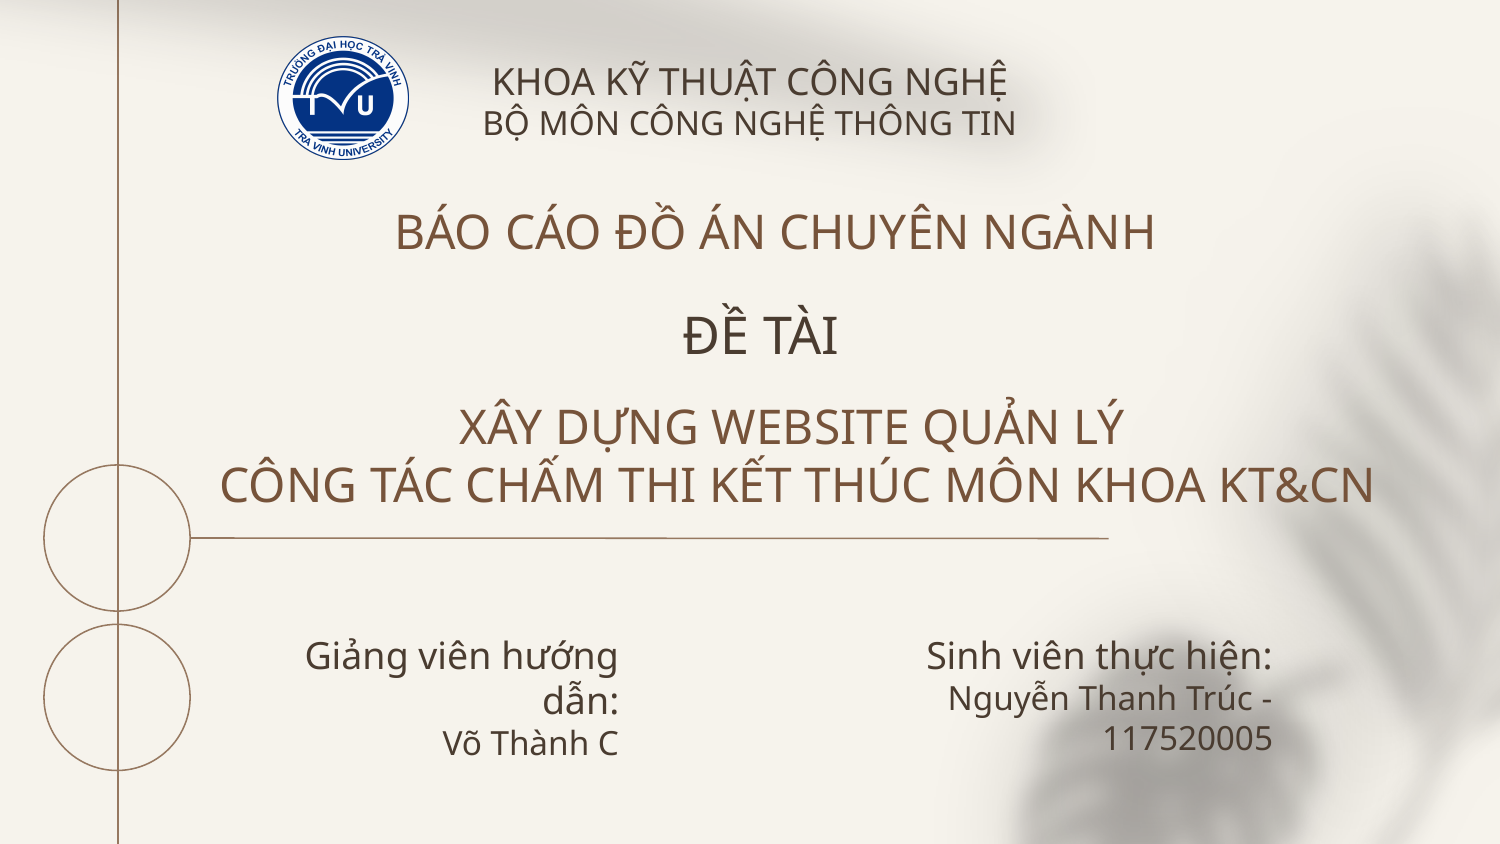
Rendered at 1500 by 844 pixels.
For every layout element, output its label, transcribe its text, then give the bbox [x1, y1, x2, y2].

text_box Giảng viên hướng dẫn: Võ Thành C [263, 617, 635, 746]
picture [276, 36, 409, 160]
text_box XÂY DỰNG WEBSITE QUẢN LÝ CÔNG TÁC CHẤM THI KẾT THÚC MÔN KHOA KT&CN [97, 379, 1500, 527]
title BÁO CÁO ĐỒ ÁN CHUYÊN NGÀNH [263, 176, 1288, 275]
text_box Sinh viên thực hiện: Nguyễn Thanh Trúc - 117520005 [819, 617, 1288, 746]
subtitle KHOA KỸ THUẬT CÔNG NGHỆ BỘ MÔN CÔNG NGHỆ THÔNG TIN [411, 42, 1122, 165]
text_box ĐỀ TÀI [249, 281, 1274, 379]
